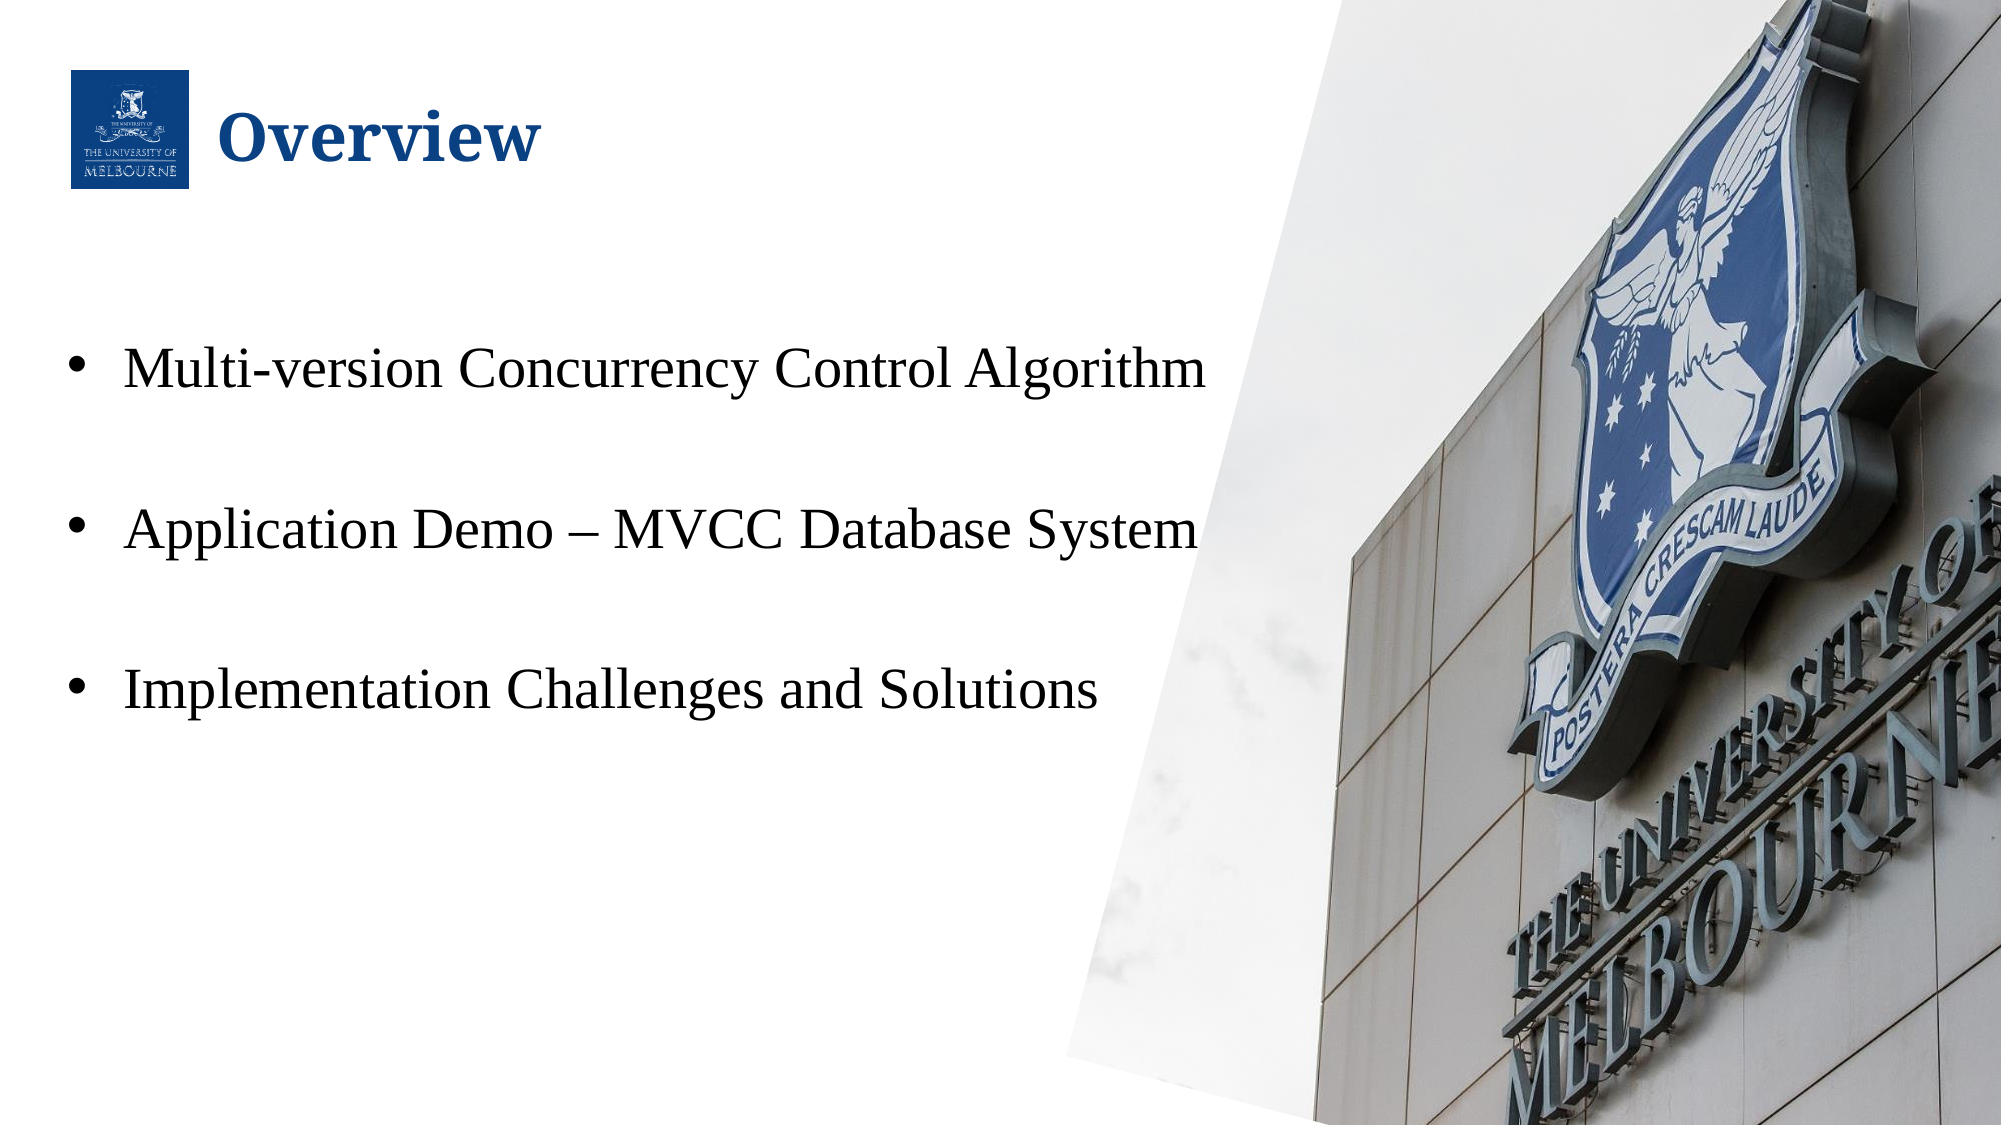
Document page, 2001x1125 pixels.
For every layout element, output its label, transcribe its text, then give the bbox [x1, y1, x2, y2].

title Overview [201, 37, 1066, 184]
picture [1066, 0, 2001, 1125]
picture [71, 70, 189, 189]
list Multi-version Concurrency Control Algorithm Application Demo – MVCC Database System Implementation Challenges and Solutions [51, 251, 1066, 970]
